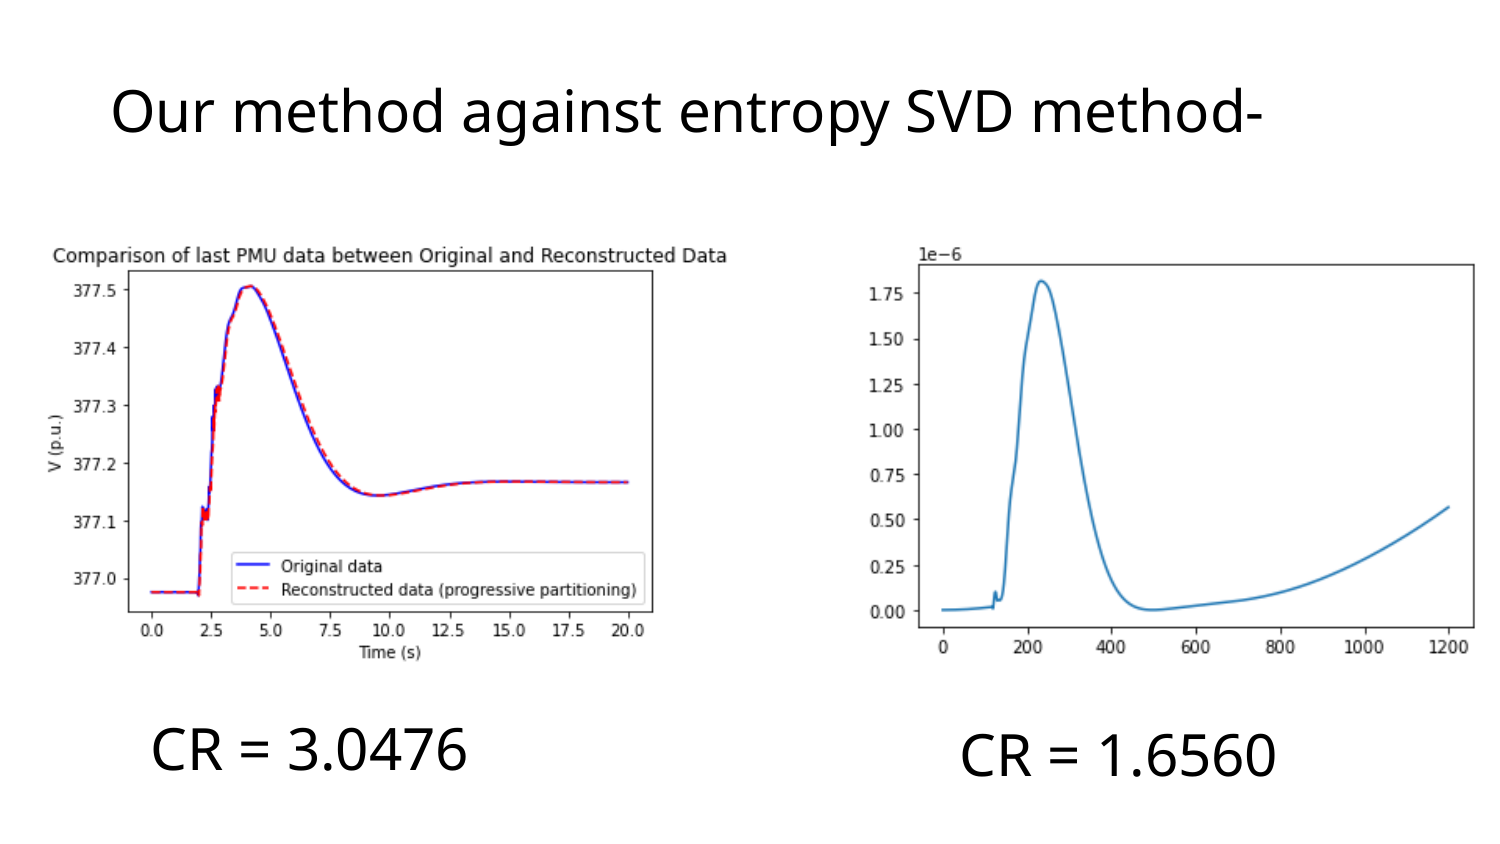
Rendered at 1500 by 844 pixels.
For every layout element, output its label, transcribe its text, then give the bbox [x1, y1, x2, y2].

picture [39, 236, 738, 672]
text_box CR = 3.0476 [135, 696, 579, 795]
picture [856, 236, 1486, 667]
text_box Our method against entropy SVD method- [95, 59, 1357, 211]
text_box CR = 1.6560 [944, 702, 1394, 789]
